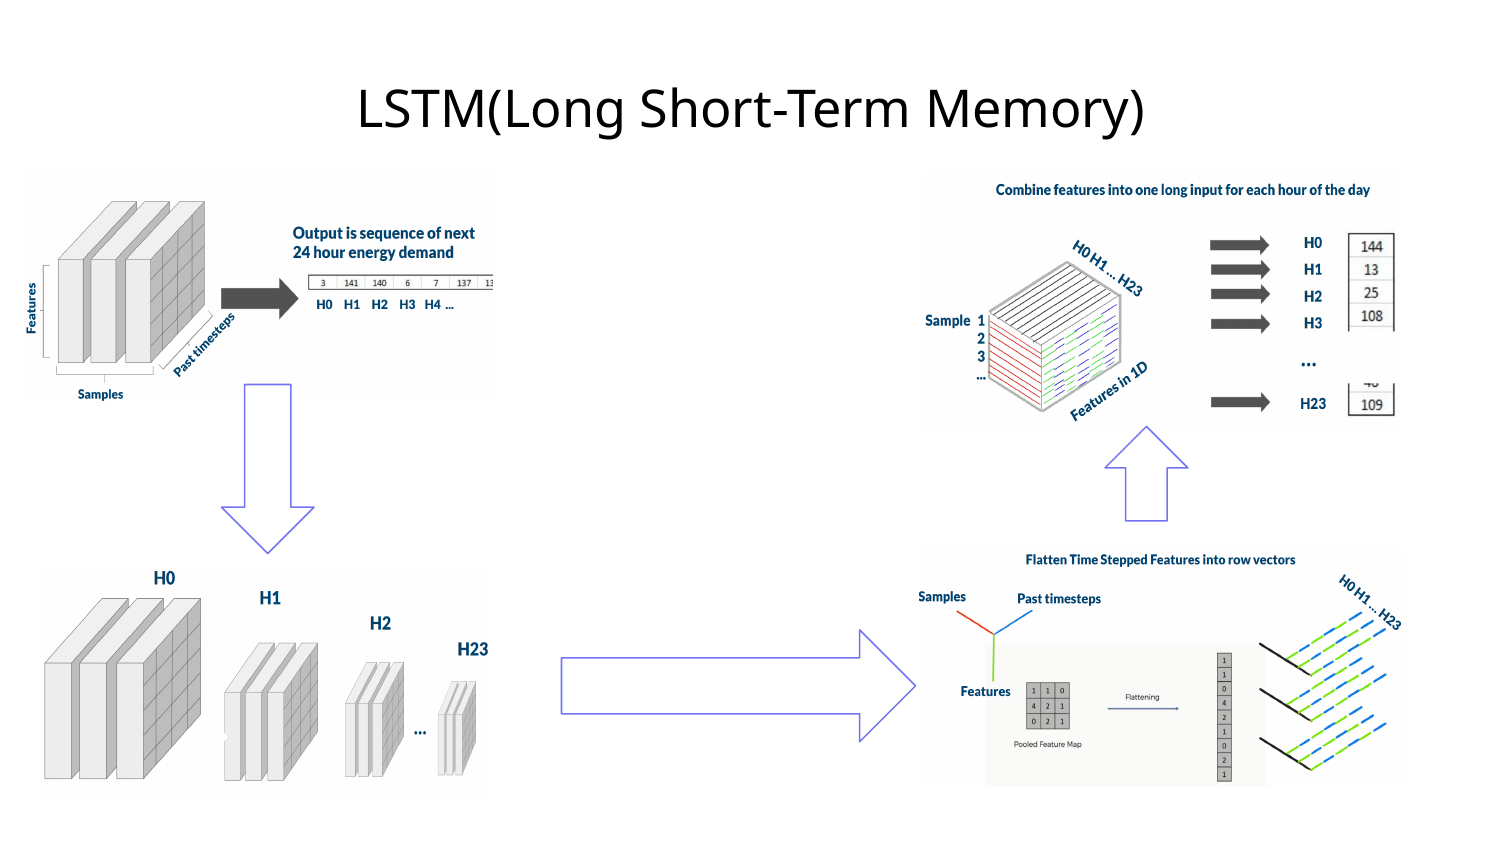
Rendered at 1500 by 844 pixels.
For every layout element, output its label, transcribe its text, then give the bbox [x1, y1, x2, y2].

title LSTM(Long Short-Term Memory) [75, 67, 1427, 146]
text_box [561, 629, 914, 742]
text_box [1105, 441, 1188, 521]
picture [924, 170, 1399, 434]
picture [39, 566, 489, 800]
picture [919, 545, 1405, 787]
picture [24, 170, 493, 404]
text_box [221, 411, 315, 554]
